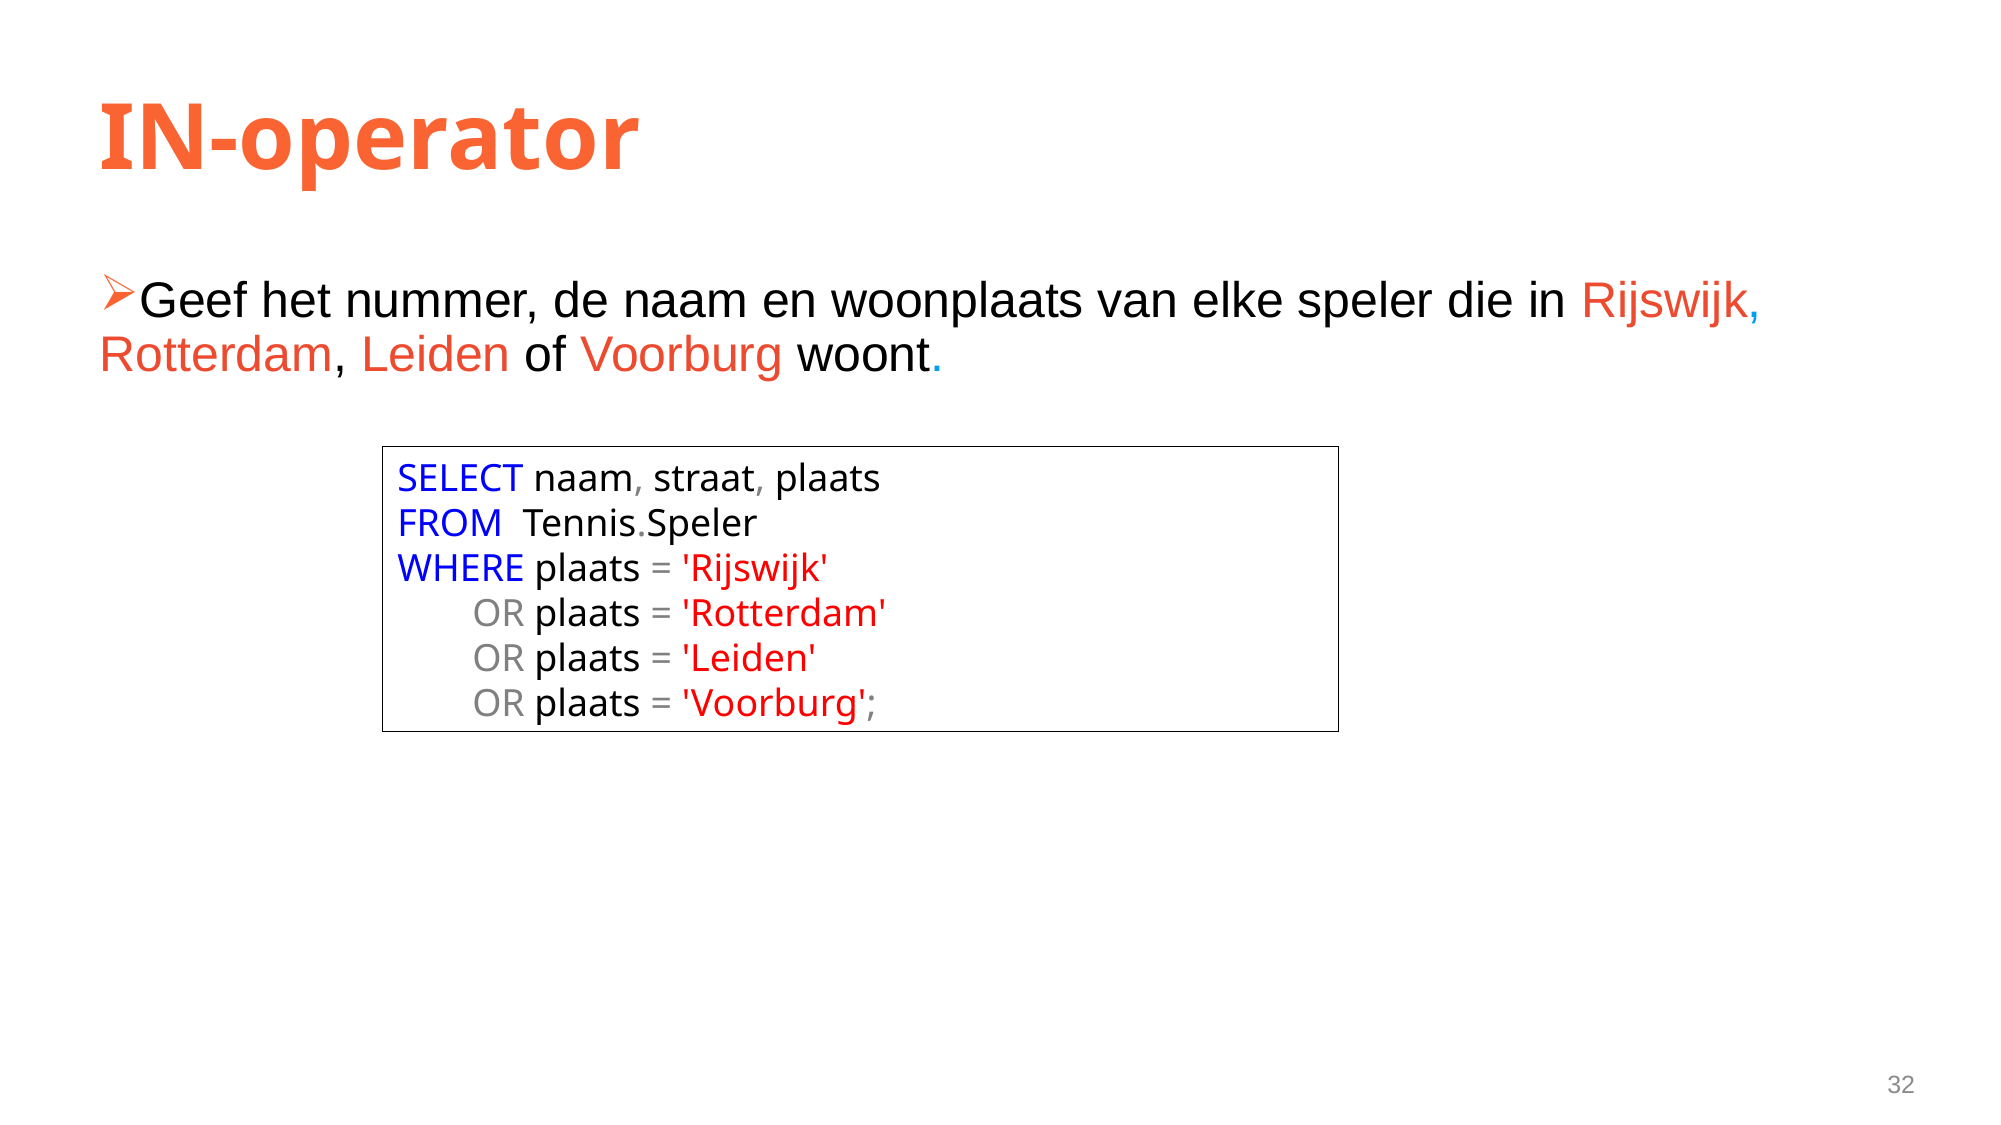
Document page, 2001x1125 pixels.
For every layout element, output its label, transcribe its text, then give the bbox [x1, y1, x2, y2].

list Geef het nummer, de naam en woonplaats van elke speler die in Rijswijk, Rotterdam, Leiden of Voorburg woont. [84, 267, 1916, 1041]
text_box SELECT naam, straat, plaats FROM Tennis.Speler WHERE plaats = 'Rijswijk' OR plaats = 'Rotterdam' OR plaats = 'Leiden' OR plaats = 'Voorburg'; [382, 446, 1339, 732]
title IN-operator [84, 49, 1916, 233]
slide_number 32 [1815, 1061, 1916, 1107]
